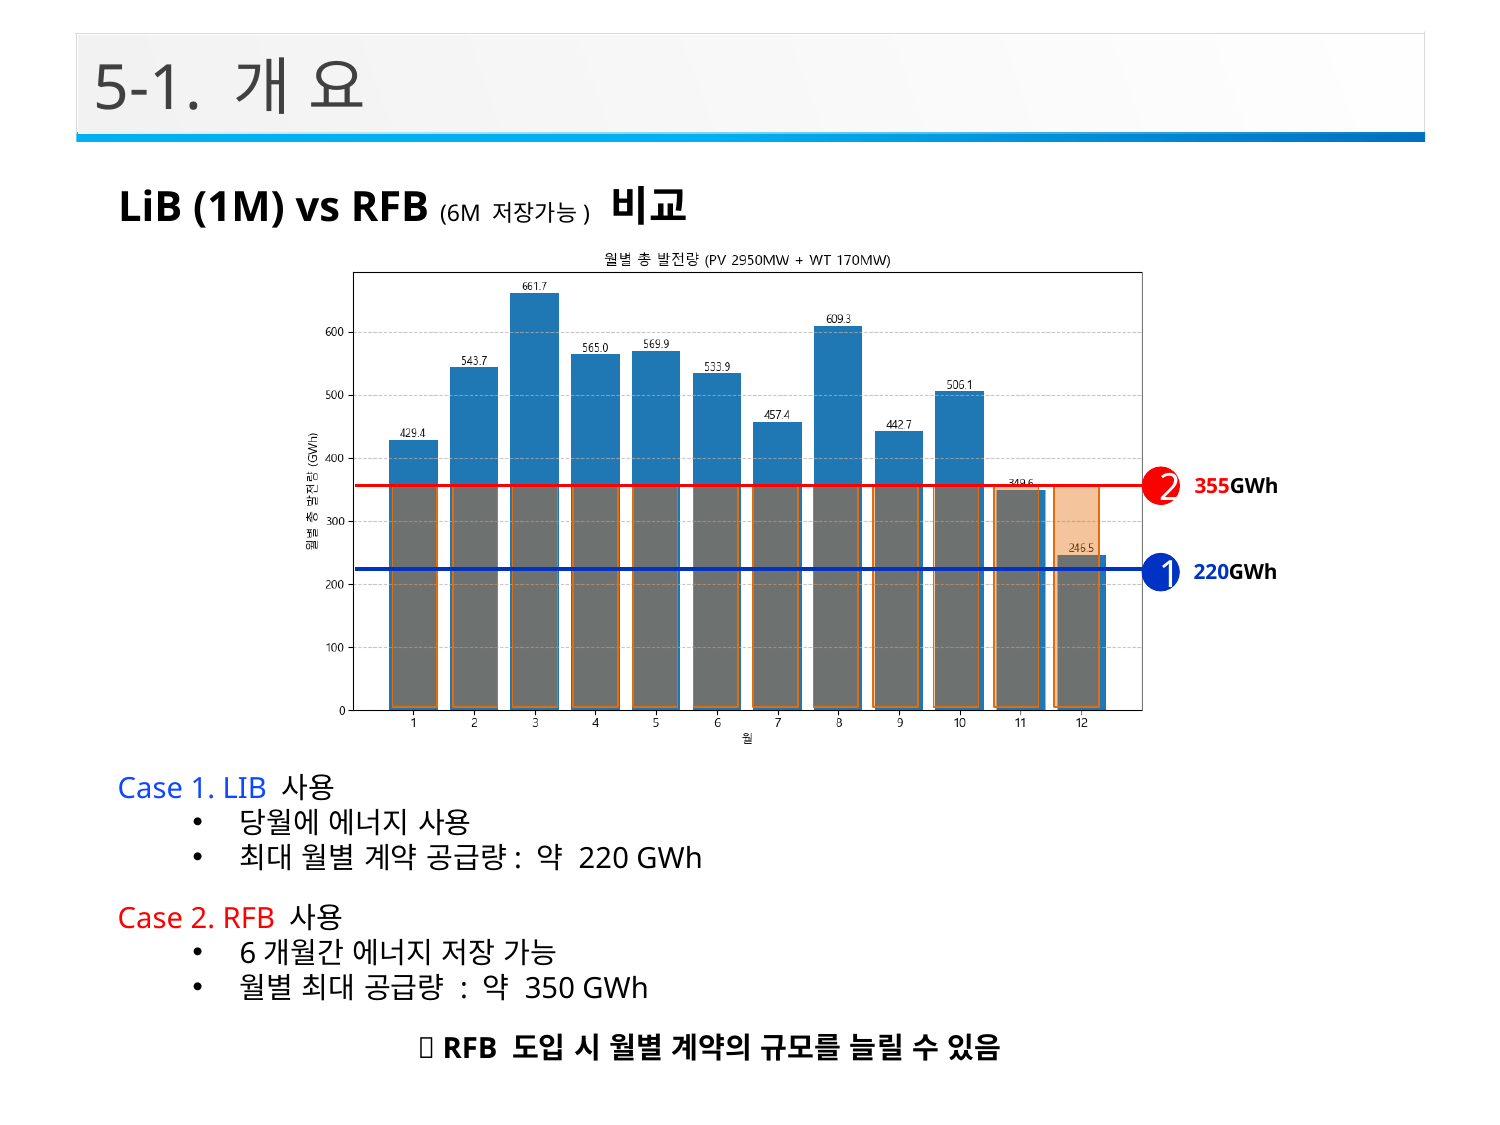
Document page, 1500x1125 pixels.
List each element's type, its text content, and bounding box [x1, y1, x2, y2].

text_box Case 1. LIB 사용 당월에 에너지 사용 최대 월별 계약 공급량: 약 220 GWh Case 2. RFB 사용 6개월간 에너지 저장 가능 월별 최대 공급량 : 약 350 GWh  RFB 도입 시 월별 계약의 규모를 늘릴 수 있음 [102, 761, 1414, 1072]
text_box [100, 163, 1363, 1072]
text_box 5-1. 개 요 [78, 39, 381, 130]
text_box LiB (1M) vs RFB (6M 저장가능) 비교 [103, 172, 1230, 237]
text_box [299, 244, 1327, 754]
